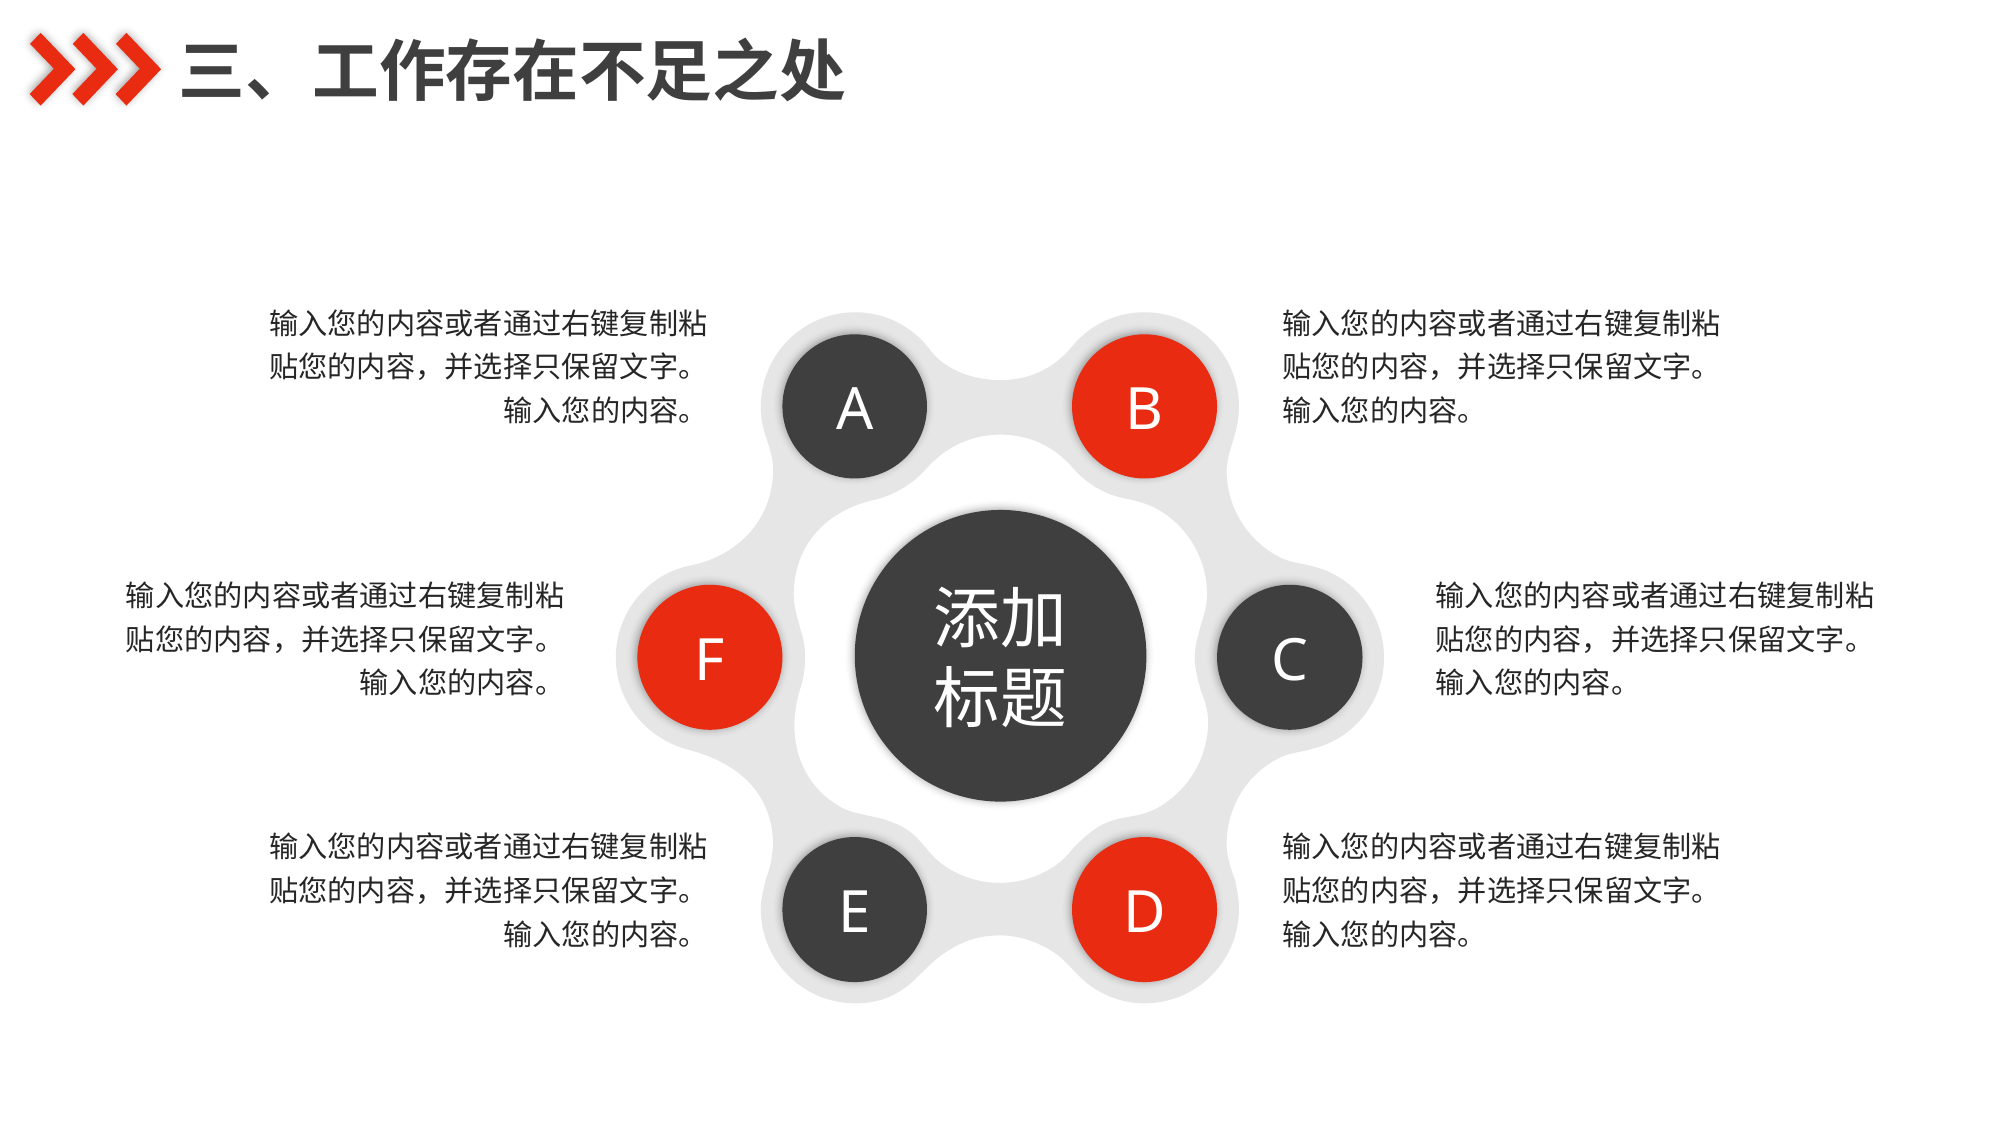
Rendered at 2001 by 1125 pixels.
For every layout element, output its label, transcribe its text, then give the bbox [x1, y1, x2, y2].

text_box [72, 32, 118, 106]
text_box 输入您的内容或者通过右键复制粘贴您的内容，并选择只保留文字。输入您的内容。 [1267, 812, 1739, 959]
text_box 添加 标题 [853, 508, 1148, 803]
text_box 输入您的内容或者通过右键复制粘贴您的内容，并选择只保留文字。输入您的内容。 [1420, 560, 1892, 707]
text_box 输入您的内容或者通过右键复制粘贴您的内容，并选择只保留文字。输入您的内容。 [251, 812, 723, 959]
text_box F [636, 583, 784, 731]
text_box 输入您的内容或者通过右键复制粘贴您的内容，并选择只保留文字。输入您的内容。 [108, 560, 580, 707]
text_box 输入您的内容或者通过右键复制粘贴您的内容，并选择只保留文字。输入您的内容。 [1267, 288, 1739, 435]
text_box B [1070, 333, 1219, 480]
text_box [29, 32, 76, 106]
text_box A [781, 333, 929, 480]
text_box C [1216, 583, 1364, 731]
text_box 三、工作存在不足之处 [164, 21, 862, 117]
text_box [614, 311, 1386, 1005]
text_box 输入您的内容或者通过右键复制粘贴您的内容，并选择只保留文字。输入您的内容。 [251, 288, 723, 435]
text_box [115, 32, 162, 106]
text_box D [1070, 836, 1219, 984]
text_box E [781, 836, 929, 984]
